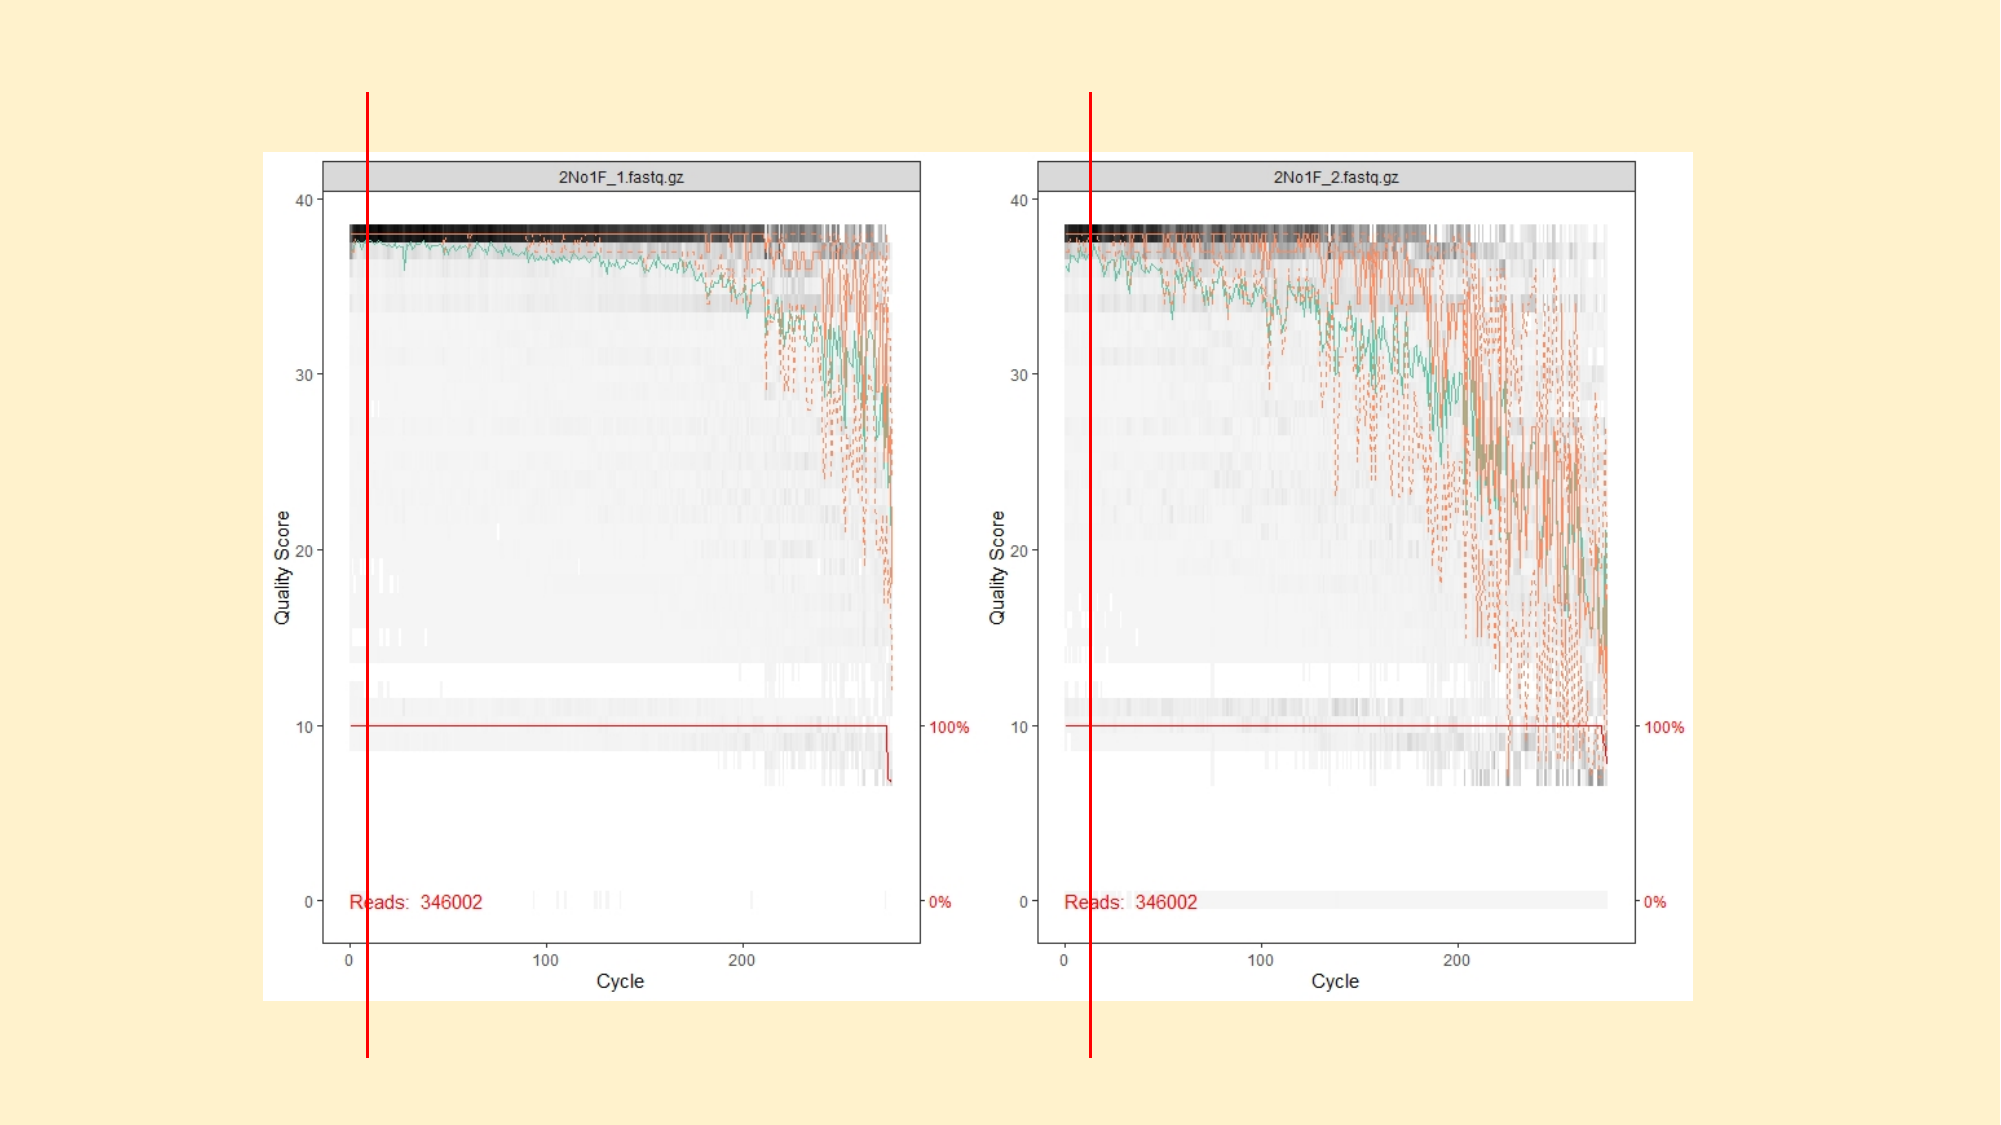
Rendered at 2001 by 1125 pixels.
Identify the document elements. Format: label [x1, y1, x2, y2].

list [1094, 152, 1693, 1001]
list [373, 152, 1086, 1001]
list [263, 152, 363, 1001]
